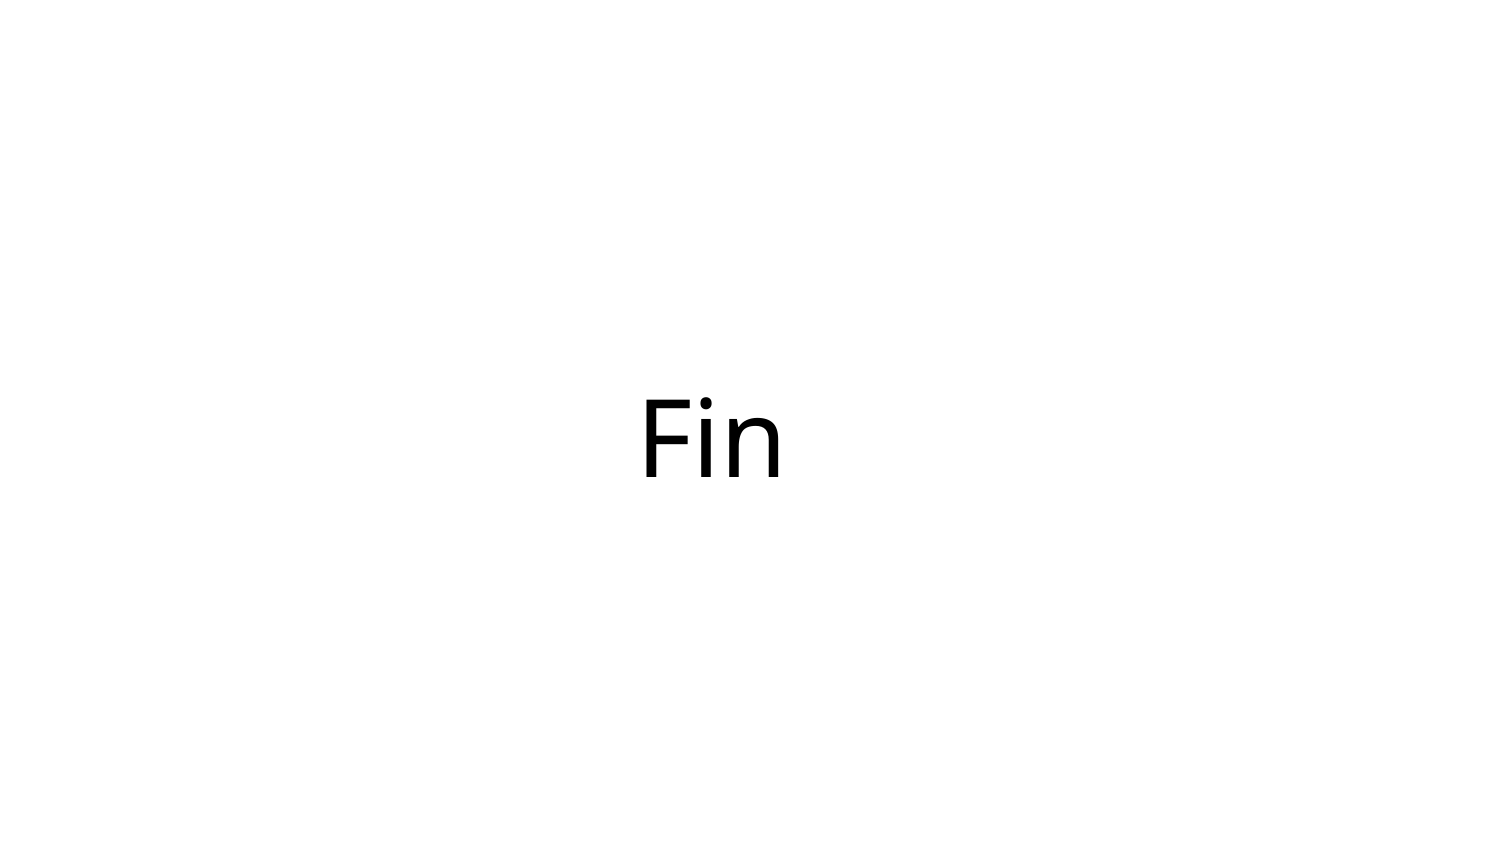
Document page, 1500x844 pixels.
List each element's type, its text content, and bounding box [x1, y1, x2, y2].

title Fin [71, 340, 1352, 528]
